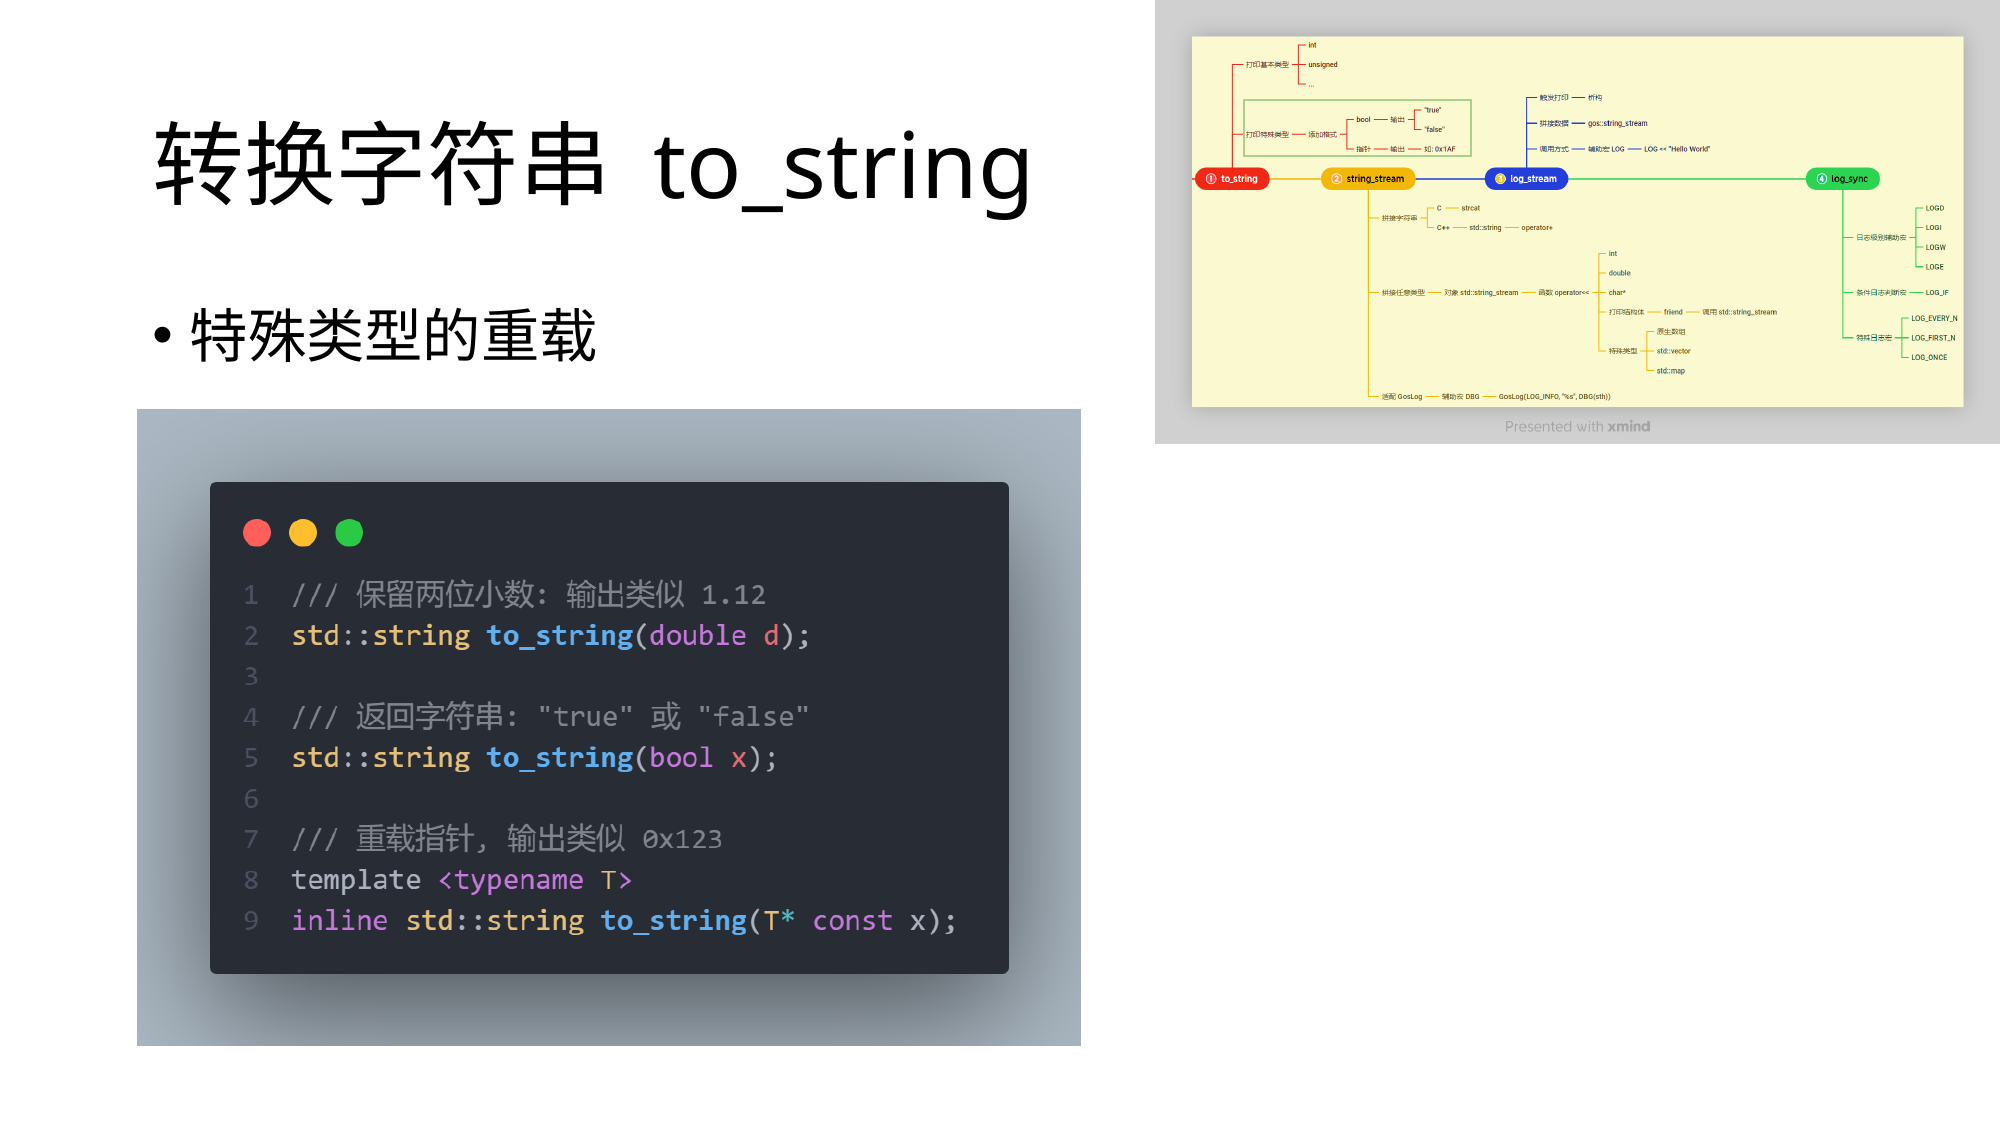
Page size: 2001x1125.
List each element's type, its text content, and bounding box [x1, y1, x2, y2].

picture [1155, 0, 2000, 444]
picture [137, 409, 1081, 1046]
list 特殊类型的重载 [137, 299, 1863, 1014]
title 转换字符串 to_string [137, 59, 1155, 278]
